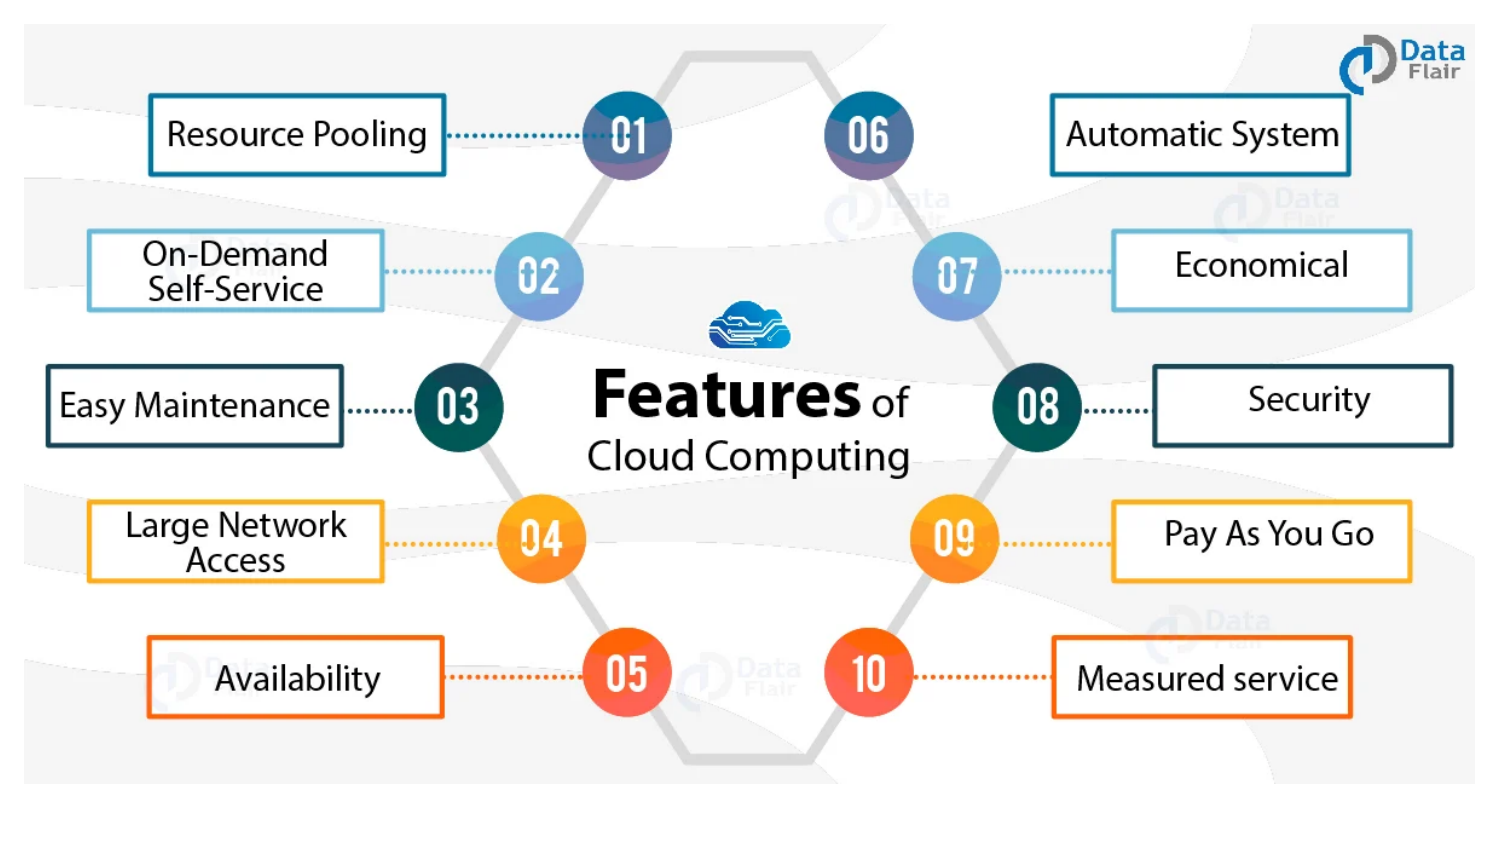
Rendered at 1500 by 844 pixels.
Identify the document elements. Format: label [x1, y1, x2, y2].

picture [24, 24, 1476, 784]
